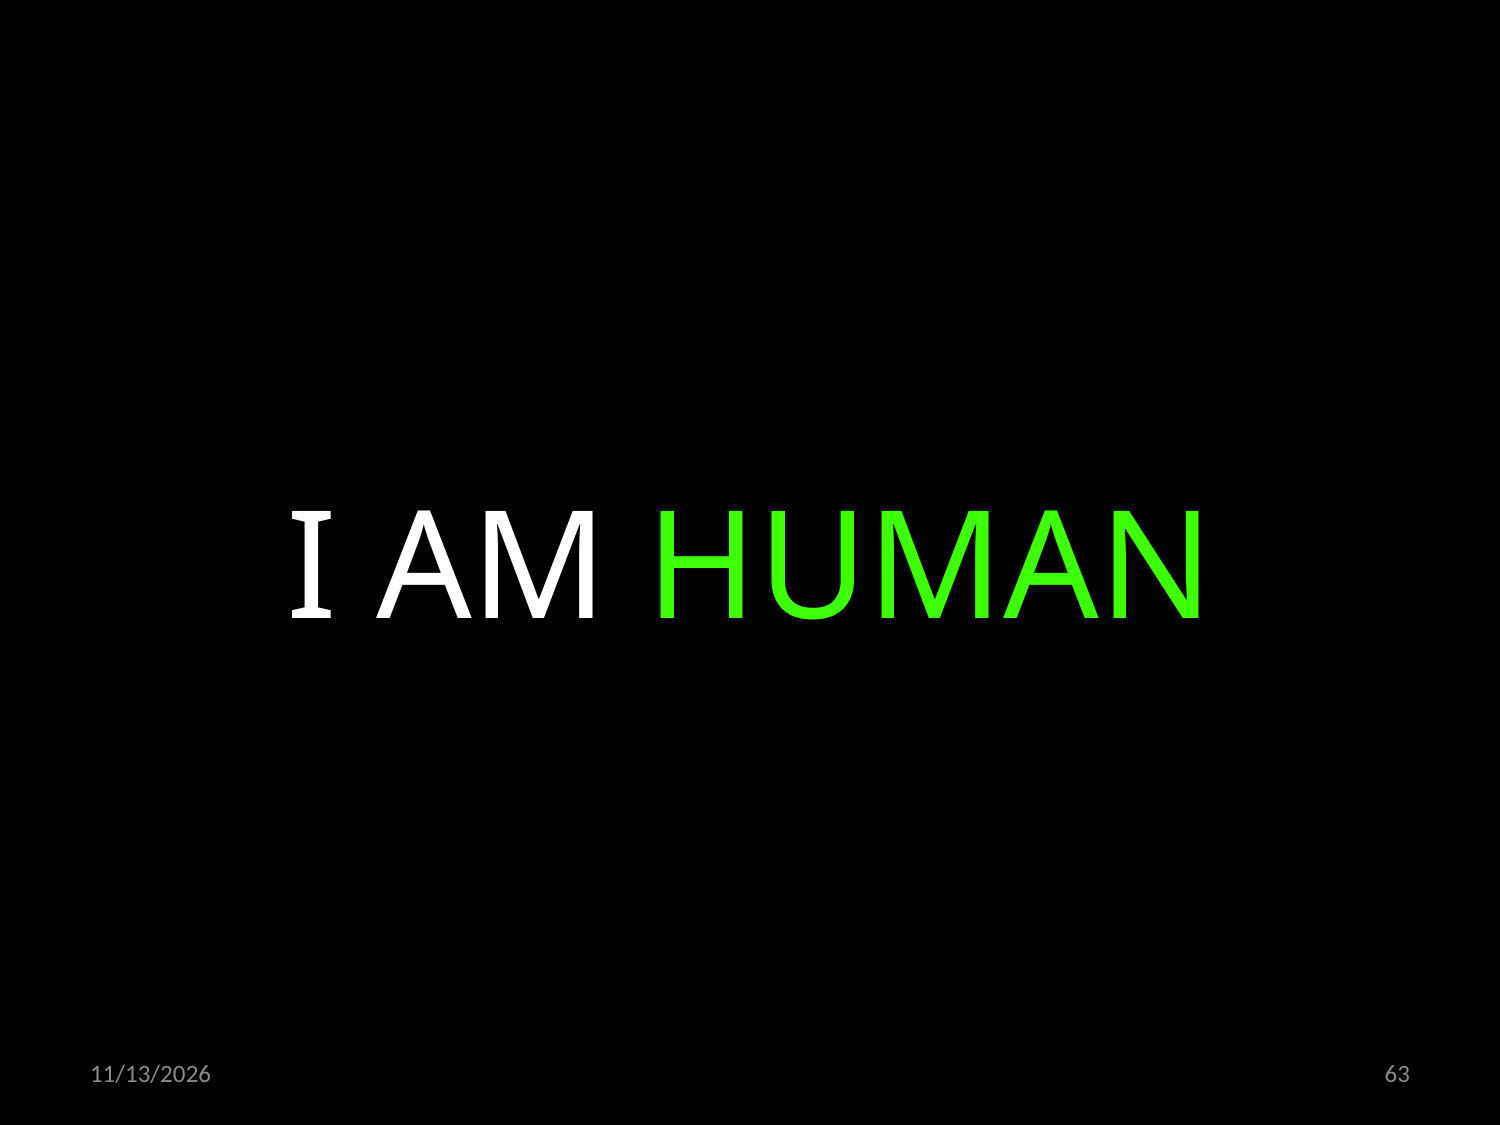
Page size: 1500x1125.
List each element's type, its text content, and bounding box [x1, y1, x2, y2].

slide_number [75, 1042, 425, 1103]
slide_number 63 [1074, 1042, 1425, 1103]
text_box I AM HUMAN [0, 461, 1500, 563]
